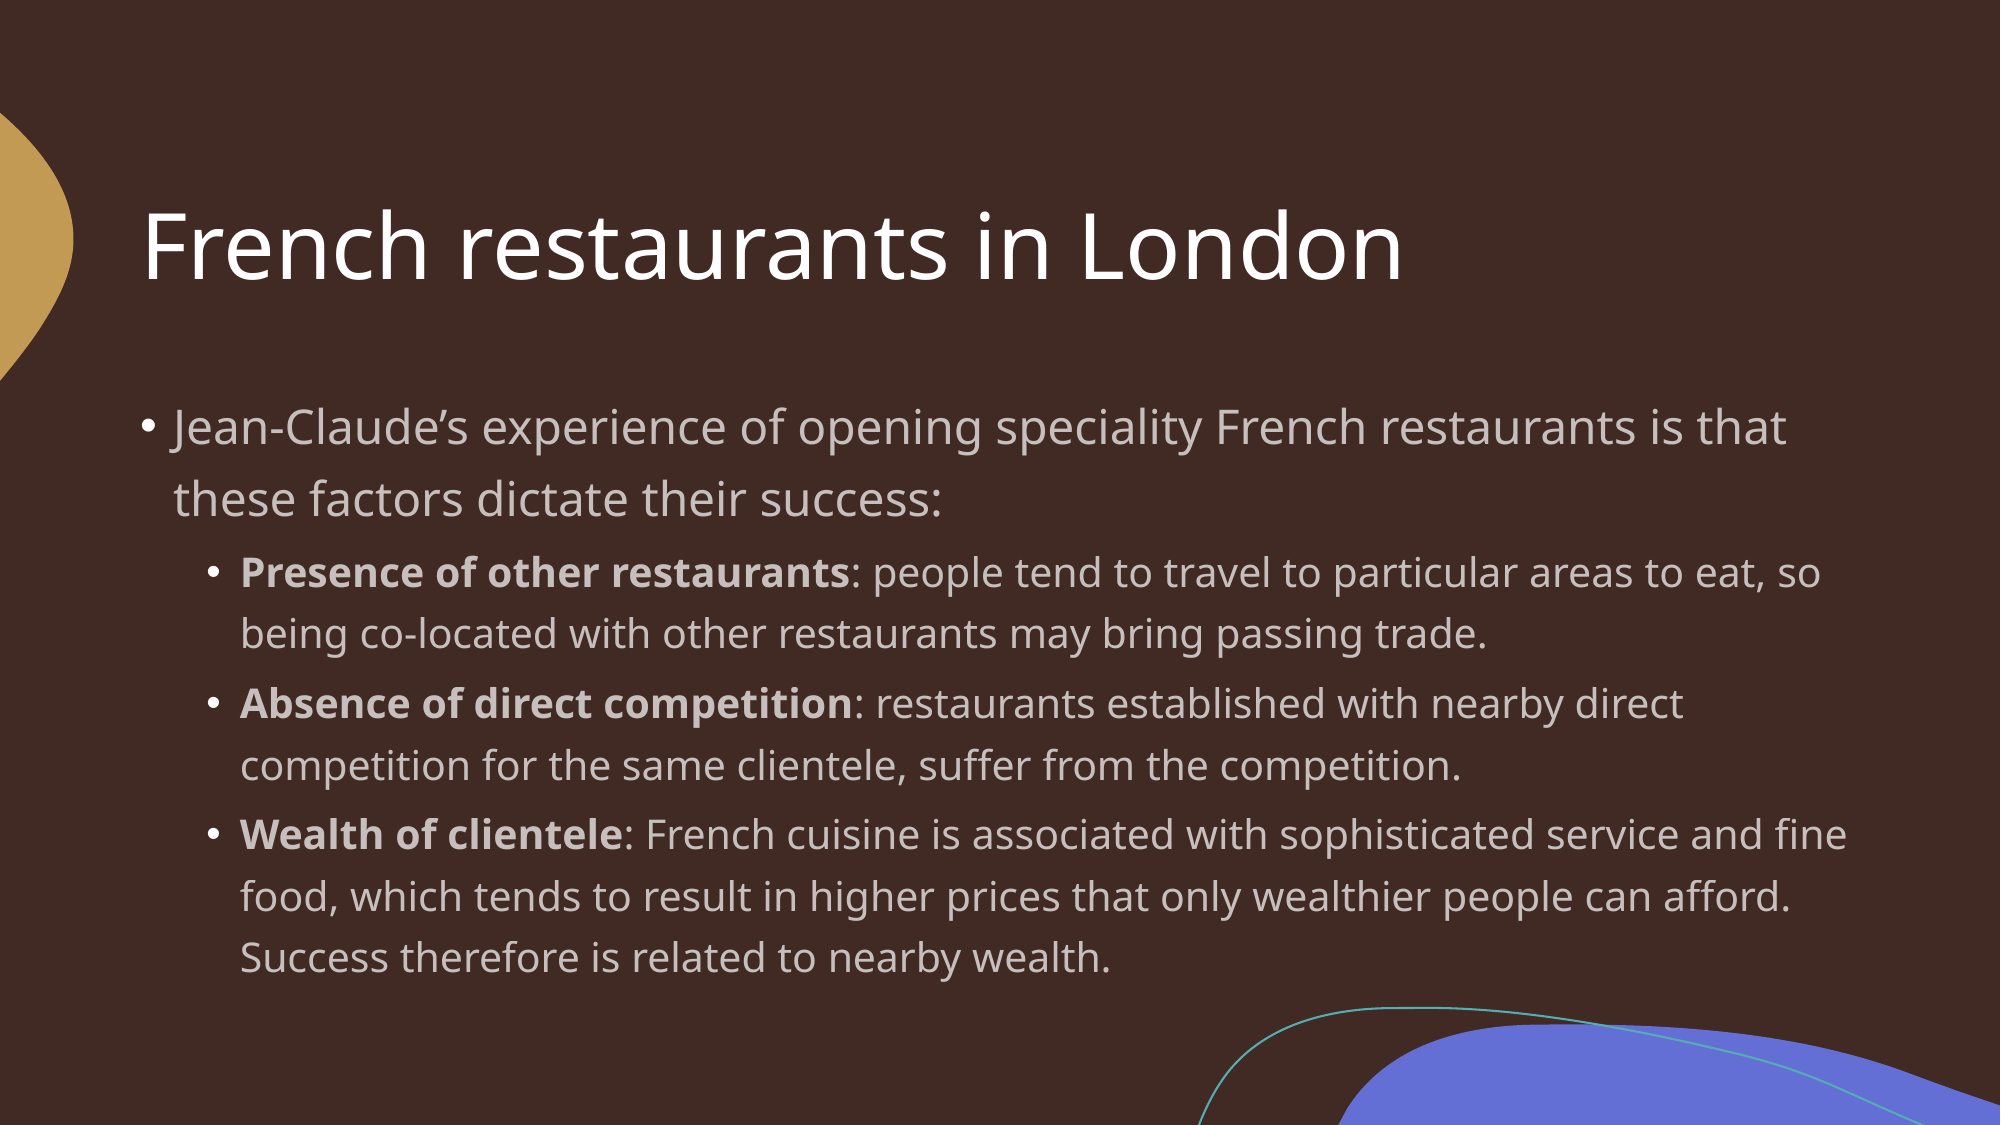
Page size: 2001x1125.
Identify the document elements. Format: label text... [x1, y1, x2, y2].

list Jean-Claude’s experience of opening speciality French restaurants is that these factors dictate their success: Presence of other restaurants: people tend to travel to particular areas to eat, so being co-located with other restaurants may bring passing trade. Absence of direct competition: restaurants established with nearby direct competition for the same clientele, suffer from the competition. Wealth of clientele: French cuisine is associated with sophisticated service and fine food, which tends to result in higher prices that only wealthier people can afford. Success therefore is related to nearby wealth. [125, 375, 1875, 1002]
title French restaurants in London [125, 125, 1875, 375]
